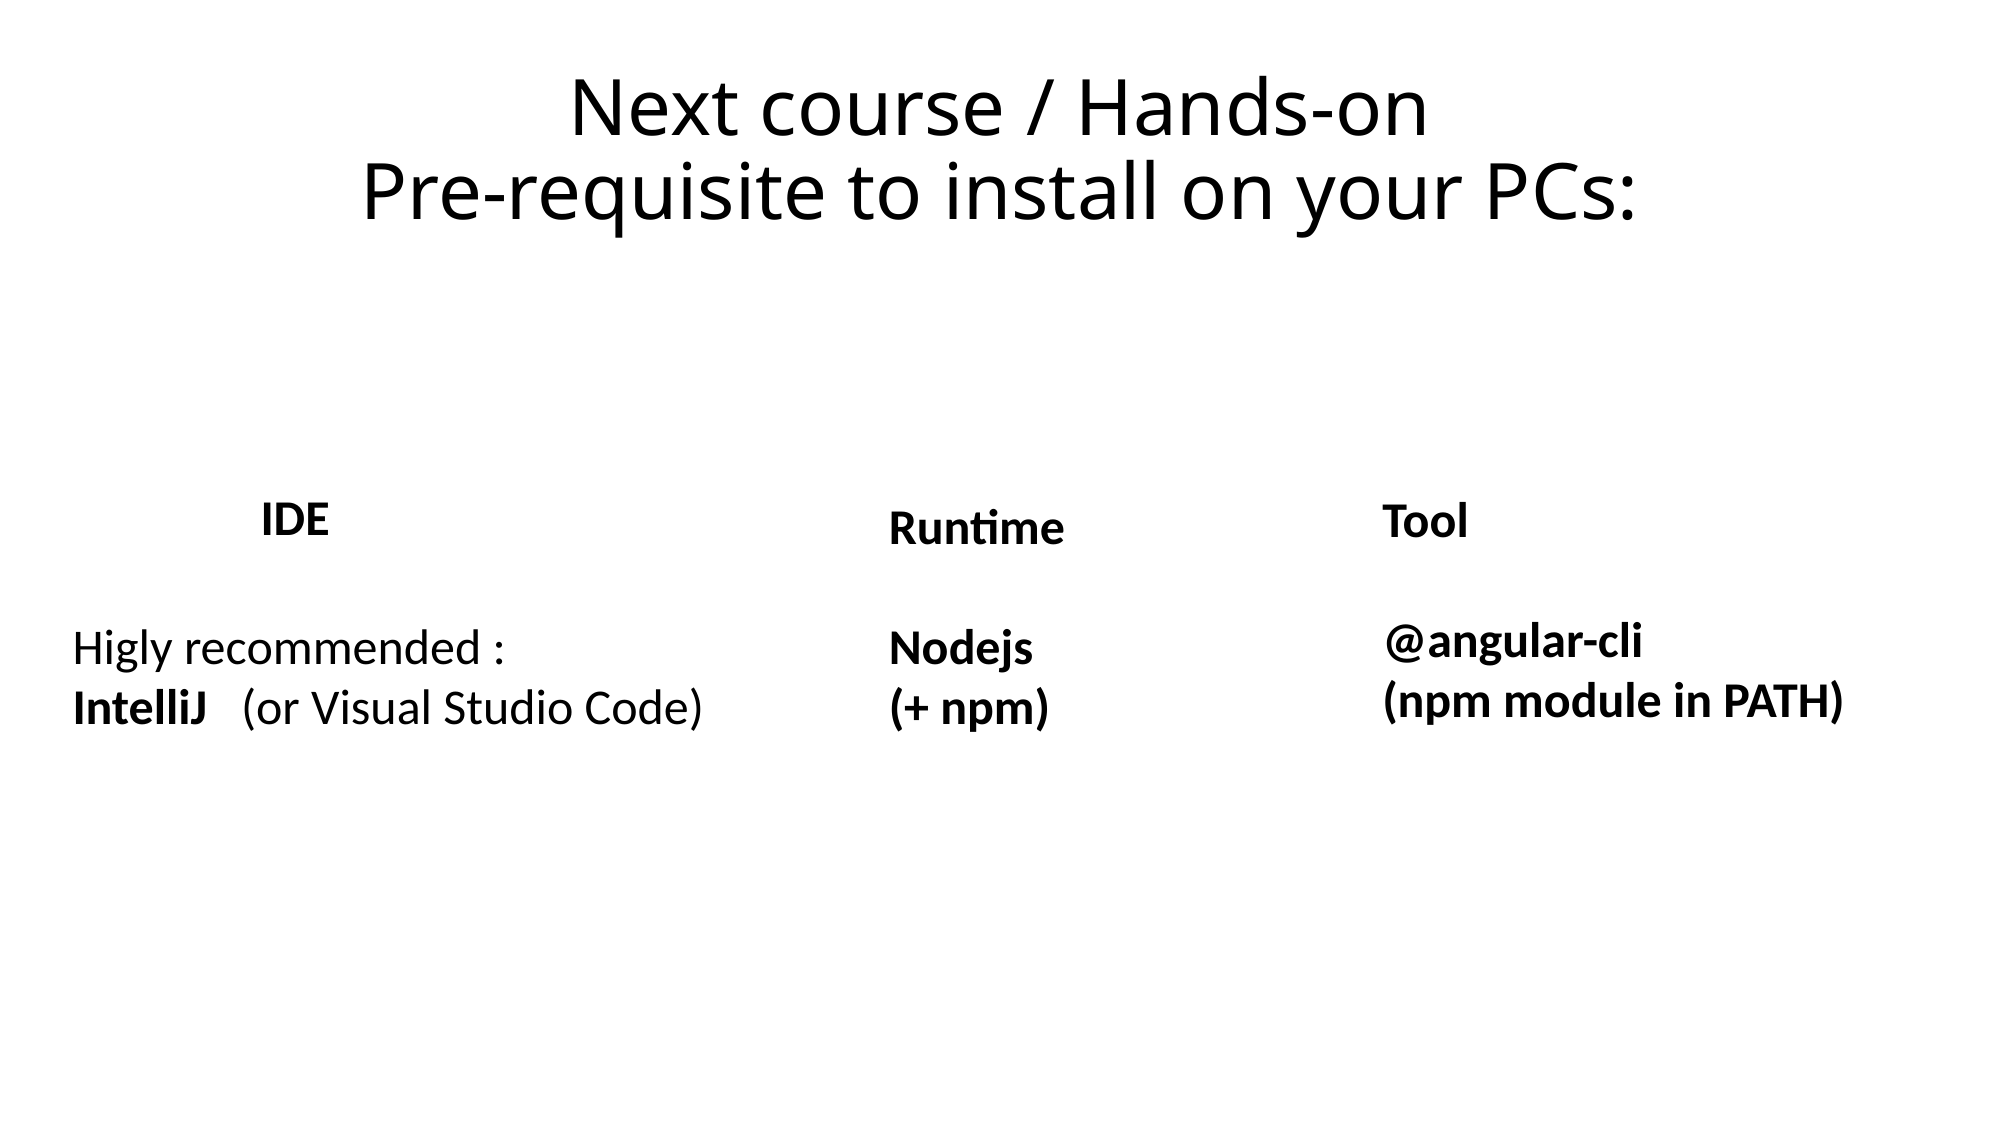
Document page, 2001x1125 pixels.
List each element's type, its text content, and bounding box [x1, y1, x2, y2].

text_box Runtime Nodejs (+ npm) [873, 486, 1081, 742]
text_box Tool @angular-cli (npm module in PATH) [1367, 480, 1860, 736]
text_box IDE [245, 478, 345, 553]
text_box Higly recommended : IntelliJ (or Visual Studio Code) [57, 606, 720, 742]
title Next course / Hands-on Pre-requisite to install on your PCs: [137, 59, 1863, 339]
